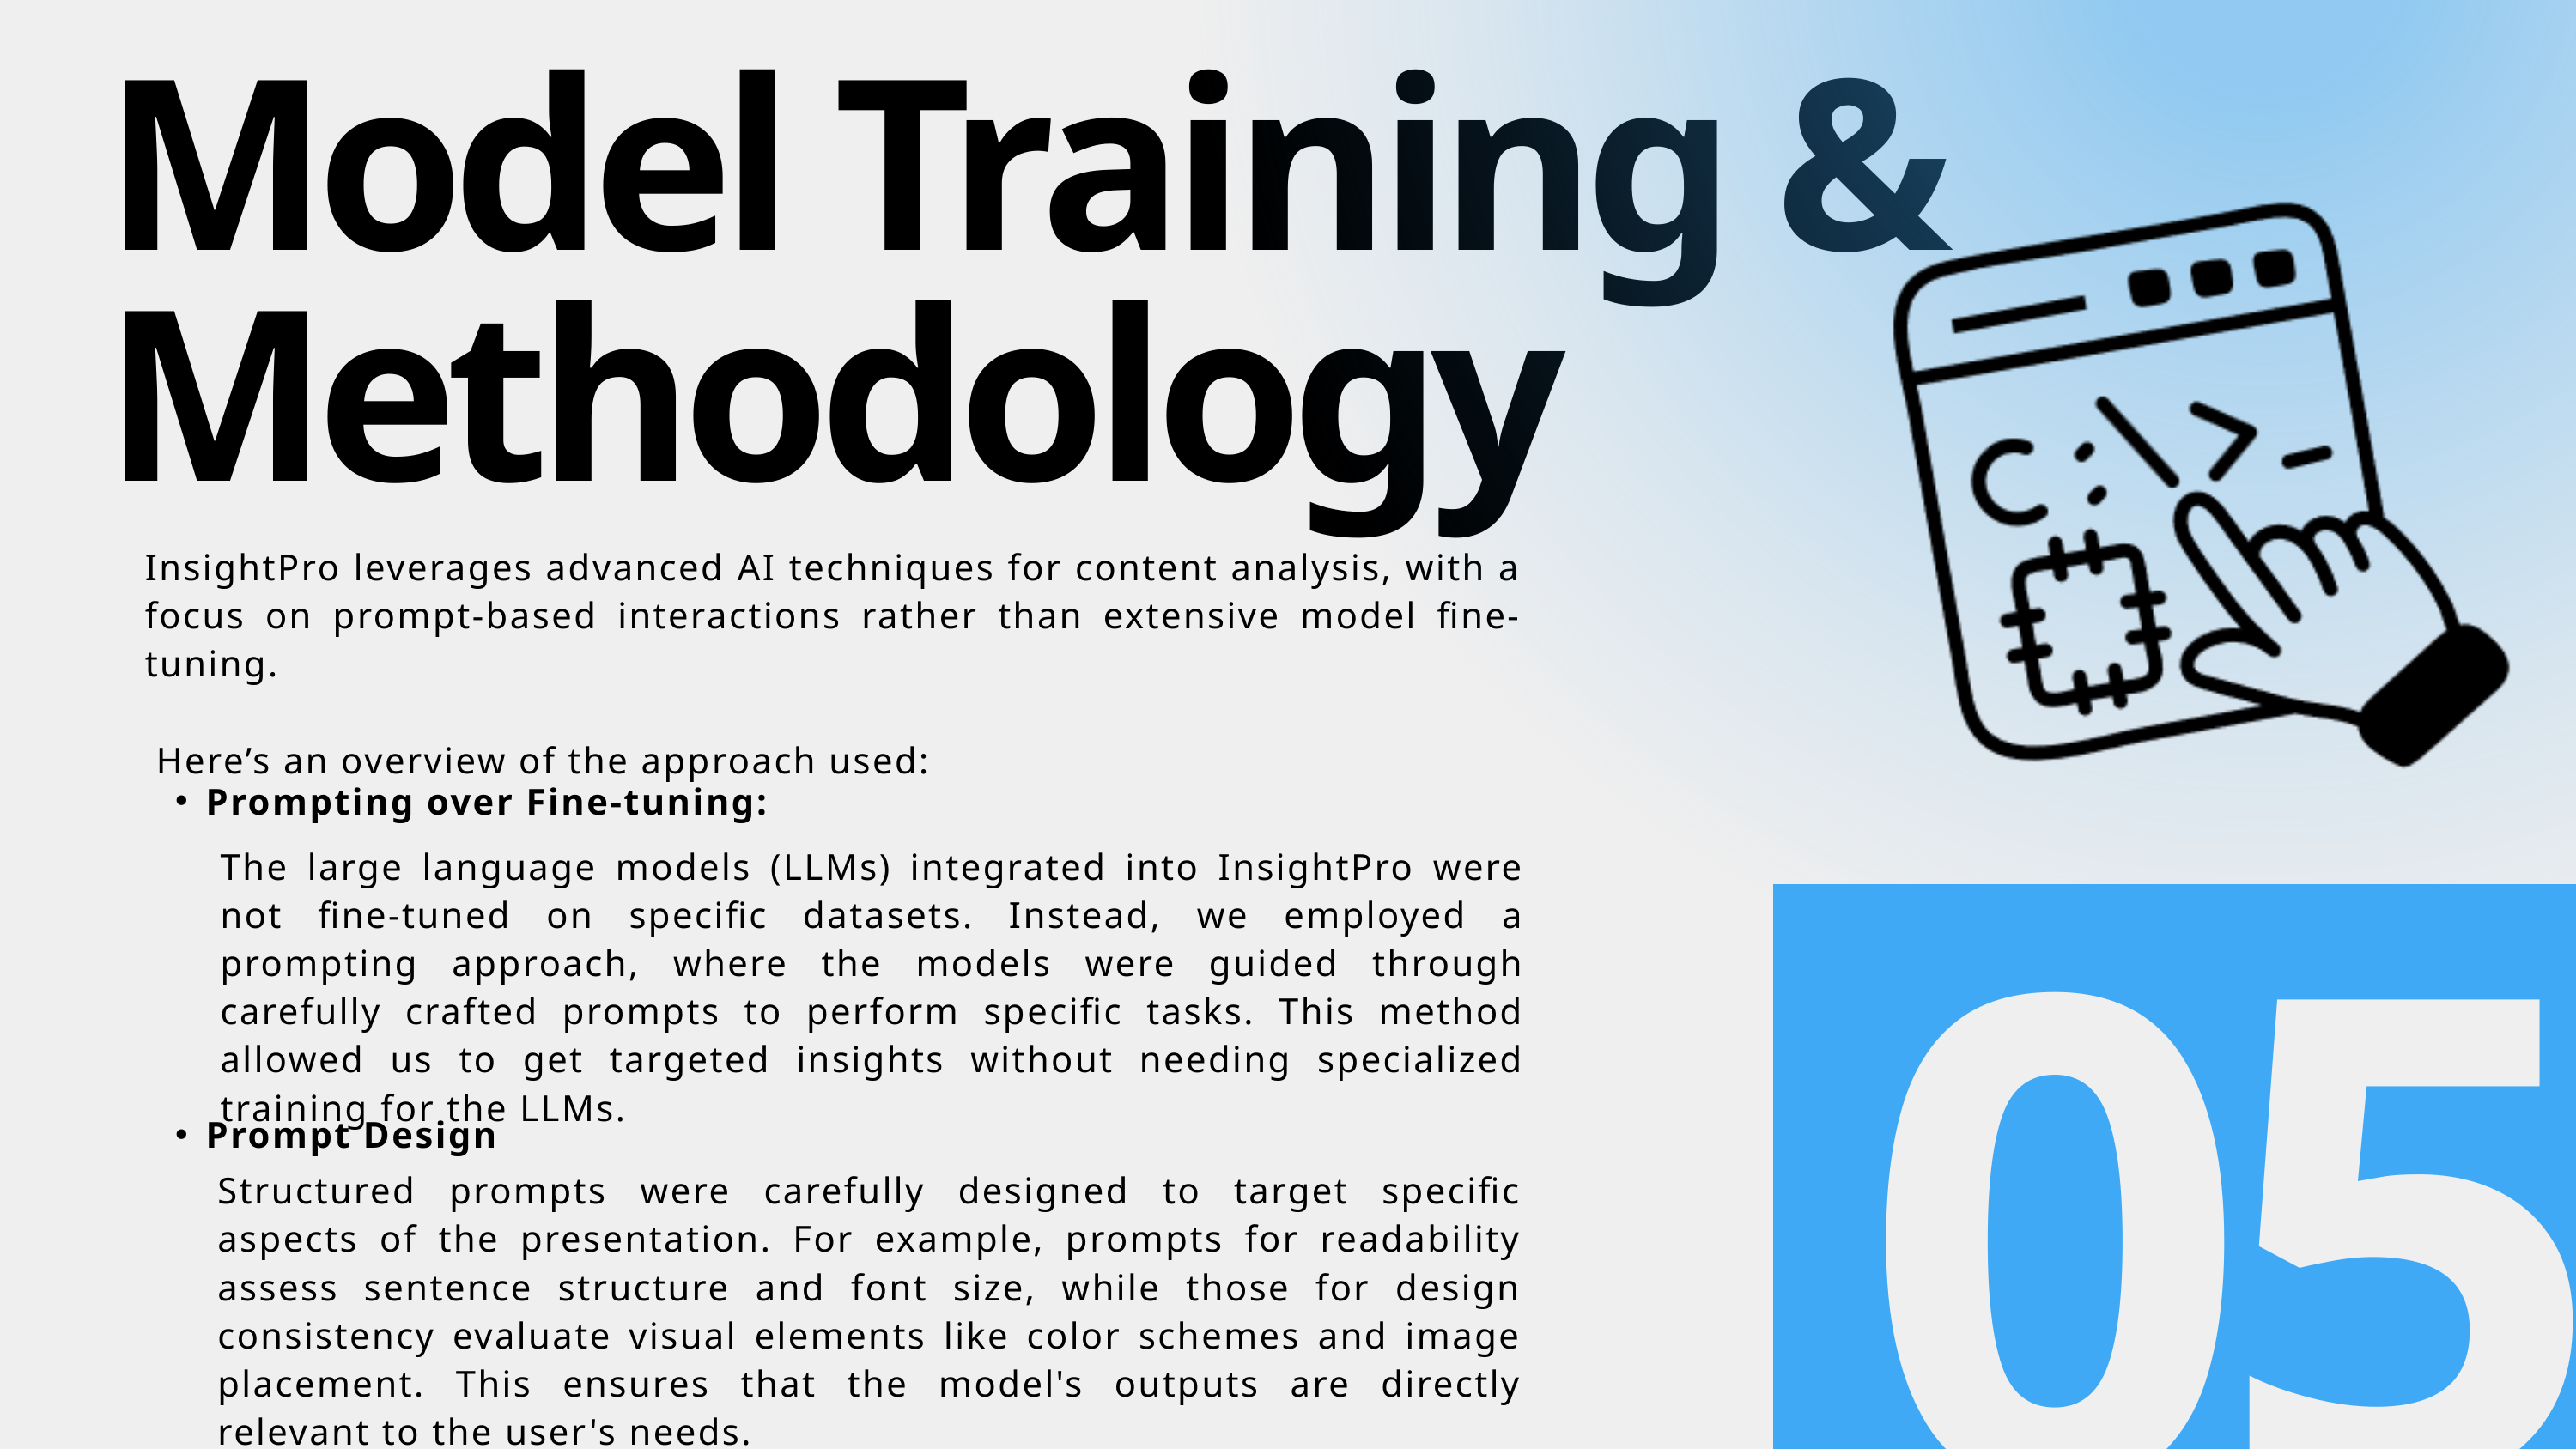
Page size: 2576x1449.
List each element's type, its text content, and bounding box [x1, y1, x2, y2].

text_box Structured prompts were carefully designed to target specific aspects of the presentation. For example, prompts for readability assess sentence structure and font size, while those for design consistency evaluate visual elements like color schemes and image placement. This ensures that the model's outputs are directly relevant to the user's needs. [217, 1162, 1523, 1449]
text_box [1194, 0, 2576, 1020]
text_box [1885, 198, 2512, 779]
text_box Model Training & Methodology [104, 67, 1194, 529]
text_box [1772, 883, 2576, 1449]
text_box InsightPro leverages advanced AI techniques for content analysis, with a focus on prompt-based interactions rather than extensive model fine-tuning. Here’s an overview of the approach used: [144, 539, 1194, 773]
text_box The large language models (LLMs) integrated into InsightPro were not fine-tuned on specific datasets. Instead, we employed a prompting approach, where the models were guided through carefully crafted prompts to perform specific tasks. This method allowed us to get targeted insights without needing specialized training for the LLMs. [220, 839, 1526, 1129]
text_box Prompting over Fine-tuning: [144, 773, 1231, 822]
text_box Prompt Design [144, 1106, 1231, 1155]
